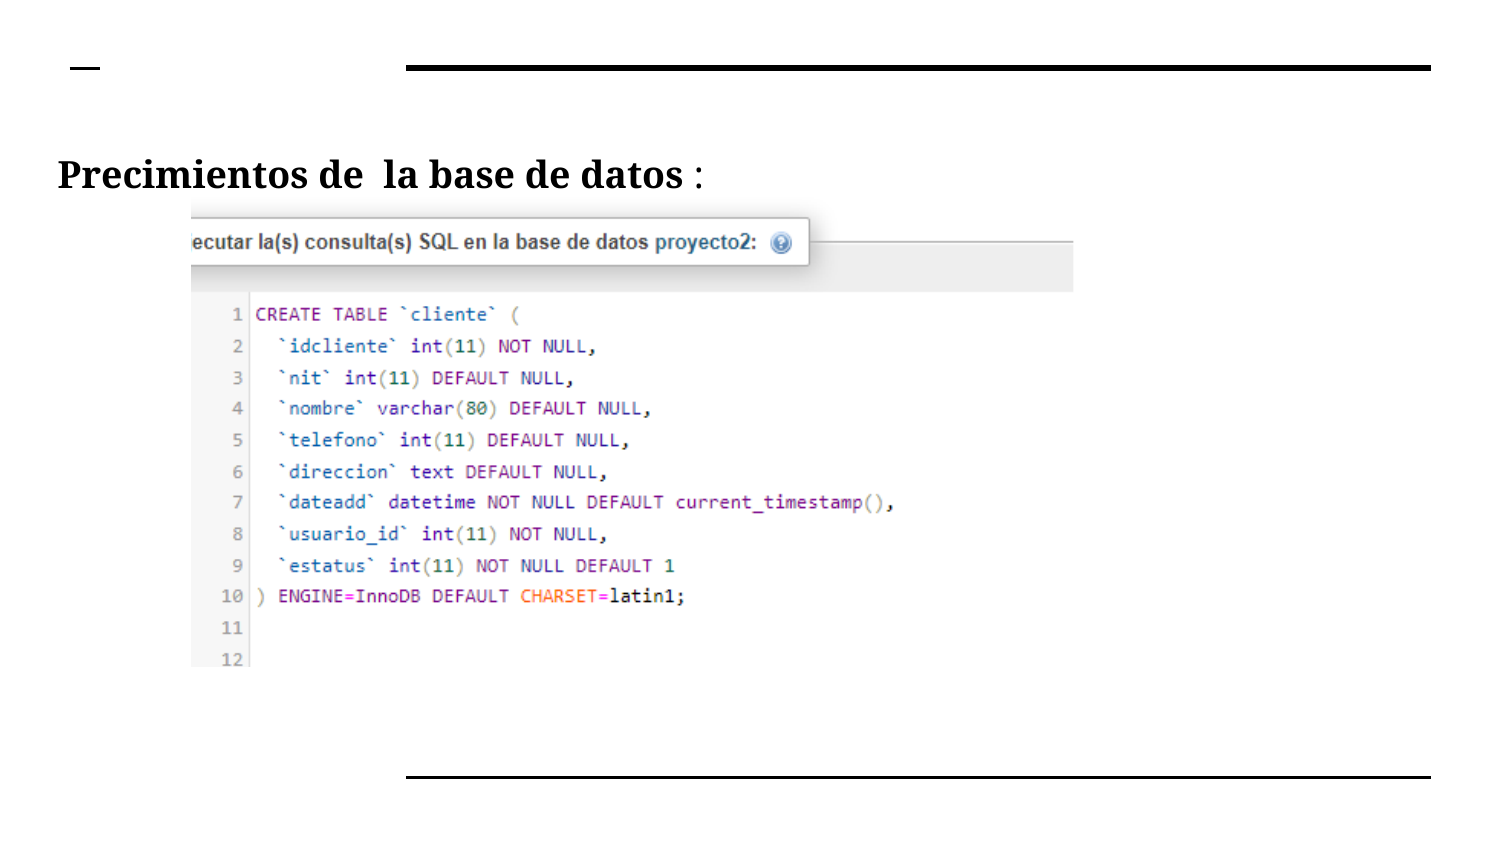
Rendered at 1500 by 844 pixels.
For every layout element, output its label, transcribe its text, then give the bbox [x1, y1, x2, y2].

list Precimientos de la base de datos : [42, 126, 1417, 783]
picture [190, 196, 1074, 668]
